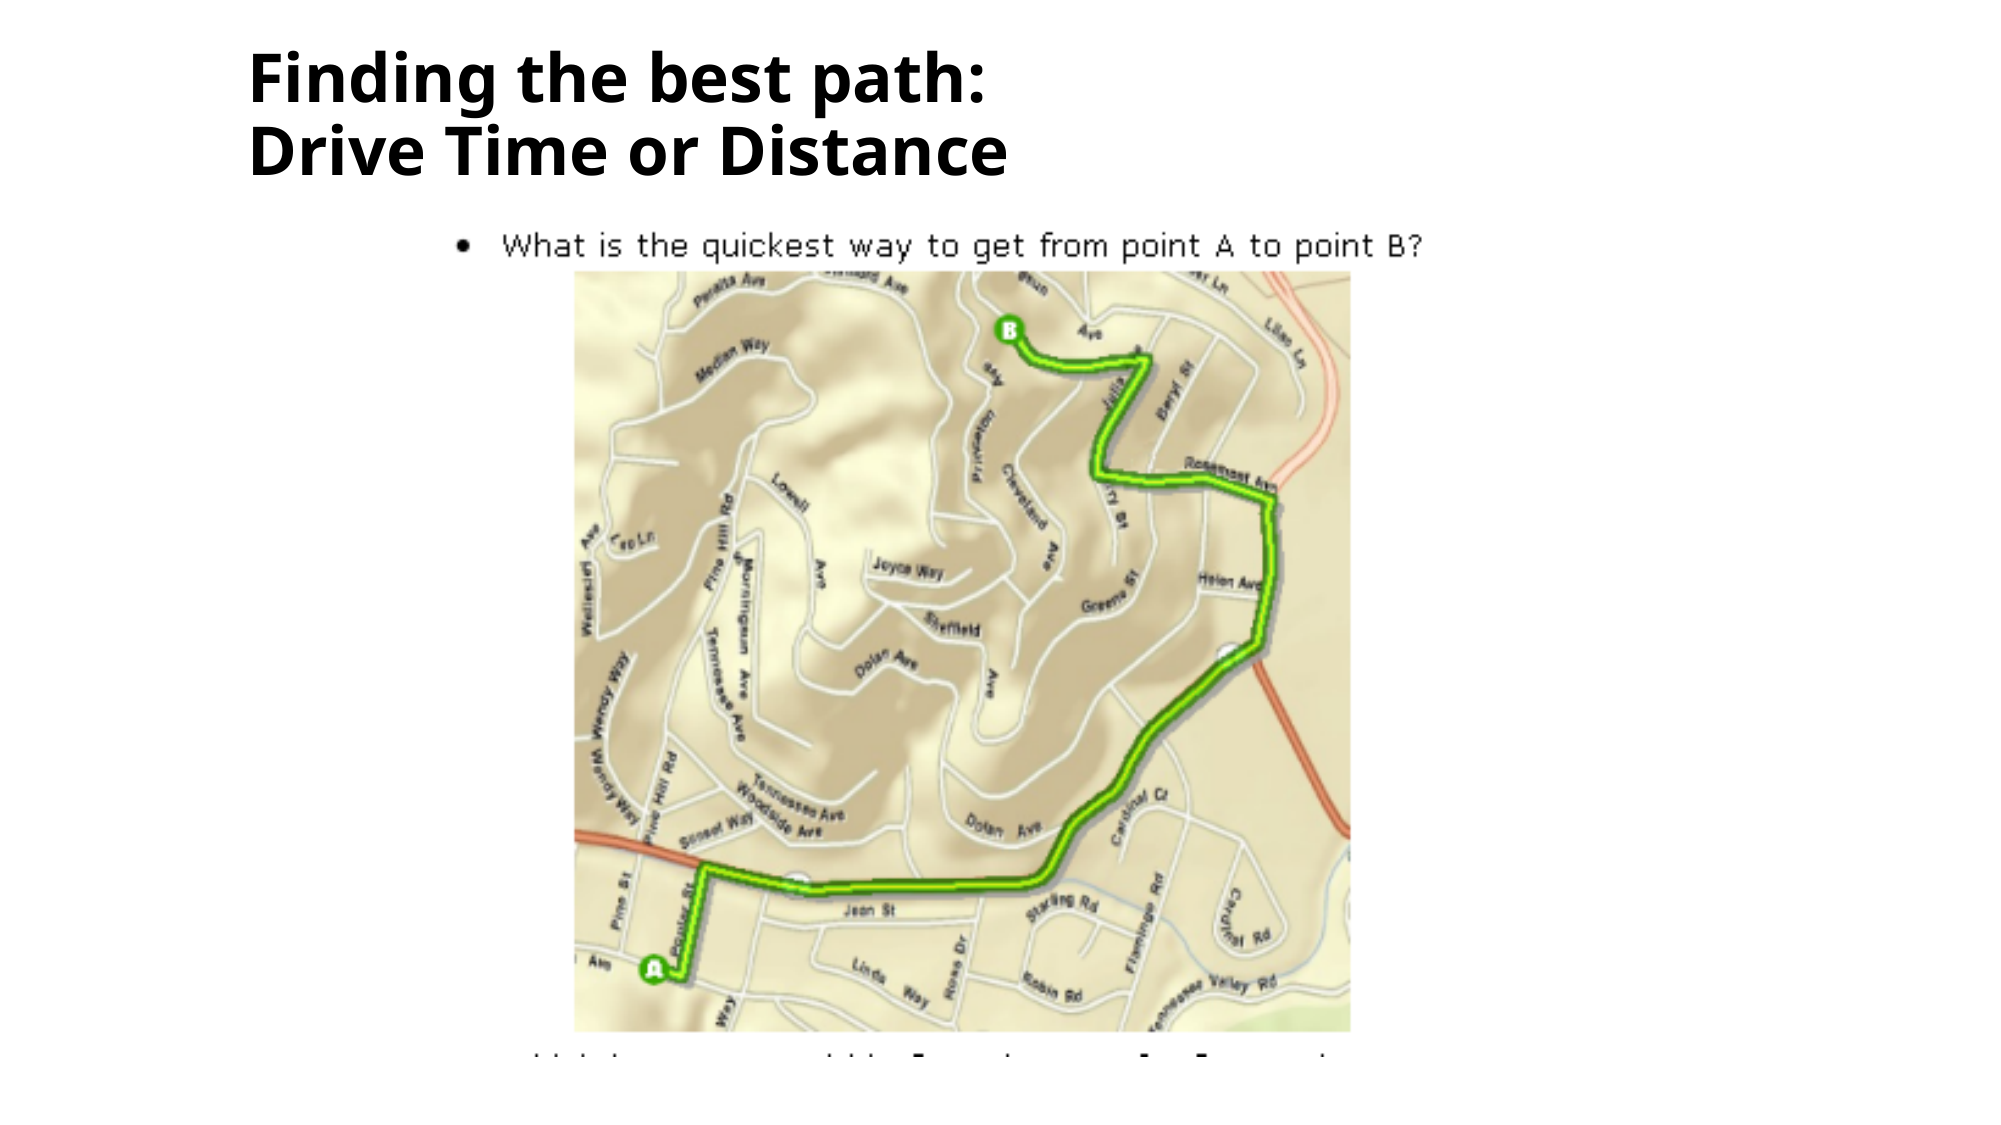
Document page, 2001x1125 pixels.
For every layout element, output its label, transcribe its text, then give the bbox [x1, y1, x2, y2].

title Finding the best path: Drive Time or Distance [232, 36, 1600, 198]
picture [436, 210, 1461, 1057]
